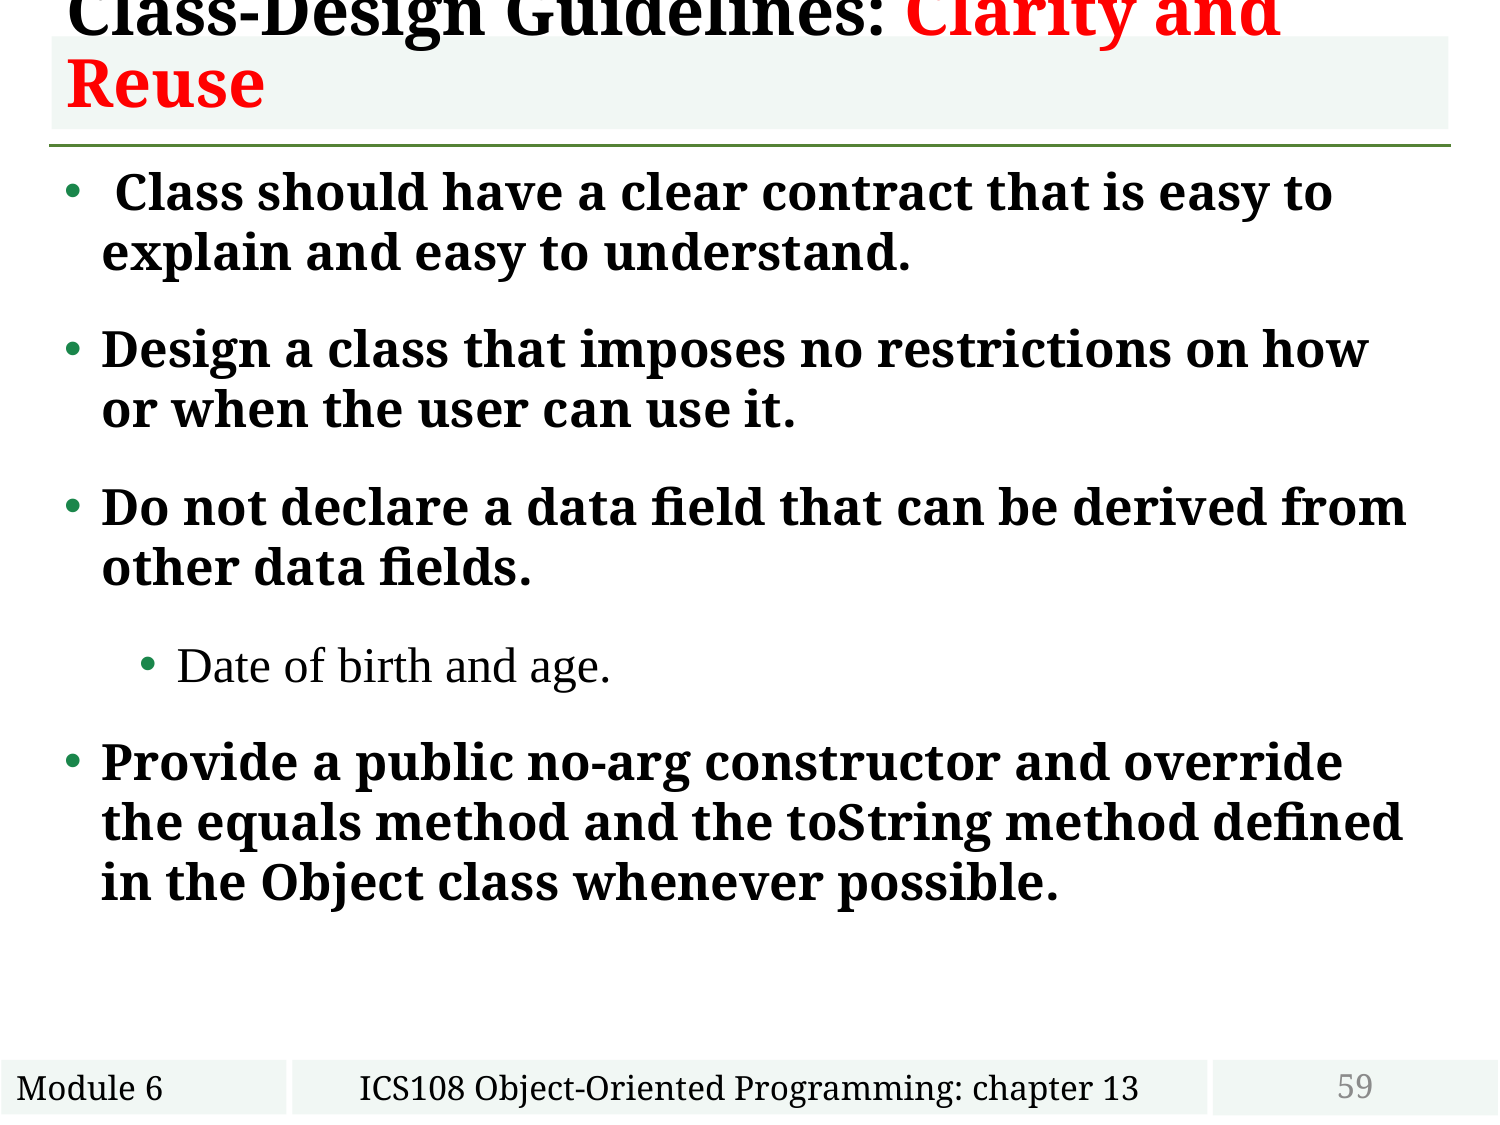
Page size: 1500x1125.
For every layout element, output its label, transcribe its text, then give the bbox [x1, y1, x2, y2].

title Class-Design Guidelines: Clarity and Reuse [51, 36, 1449, 130]
slide_number 59 [1212, 1059, 1498, 1116]
list Class should have a clear contract that is easy to explain and easy to understand. Design a class that imposes no restrictions on how or when the user can use it. Do not declare a data field that can be derived from other data fields. Date of birth and age. Provide a public no-arg constructor and override the equals method and the toString method defined in the Object class whenever possible. [49, 152, 1451, 1060]
